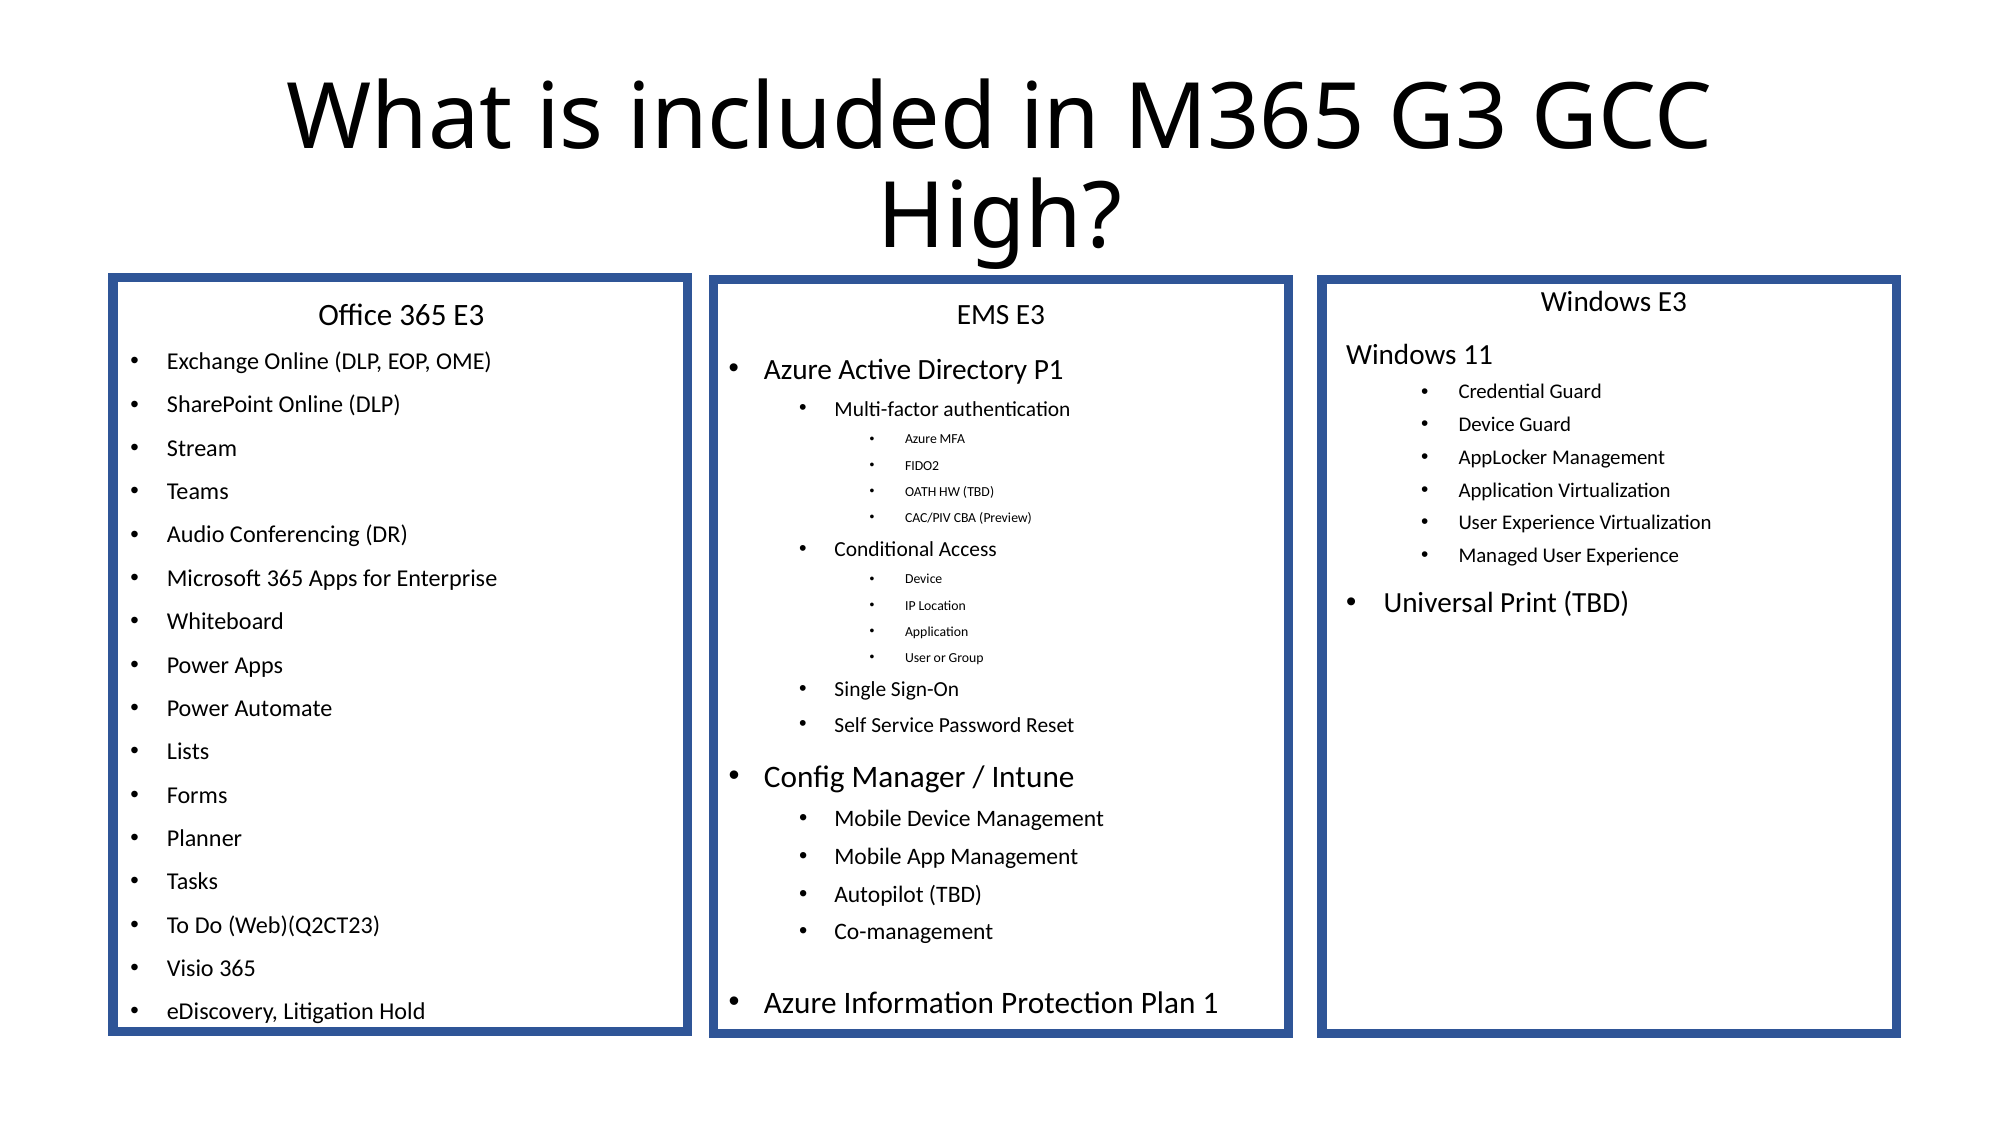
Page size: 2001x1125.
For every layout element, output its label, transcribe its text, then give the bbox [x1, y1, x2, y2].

text_box [713, 278, 1289, 1034]
text_box [1321, 278, 1898, 1034]
text_box [112, 276, 689, 1032]
title What is included in M365 G3 GCC High? [137, 59, 1863, 278]
